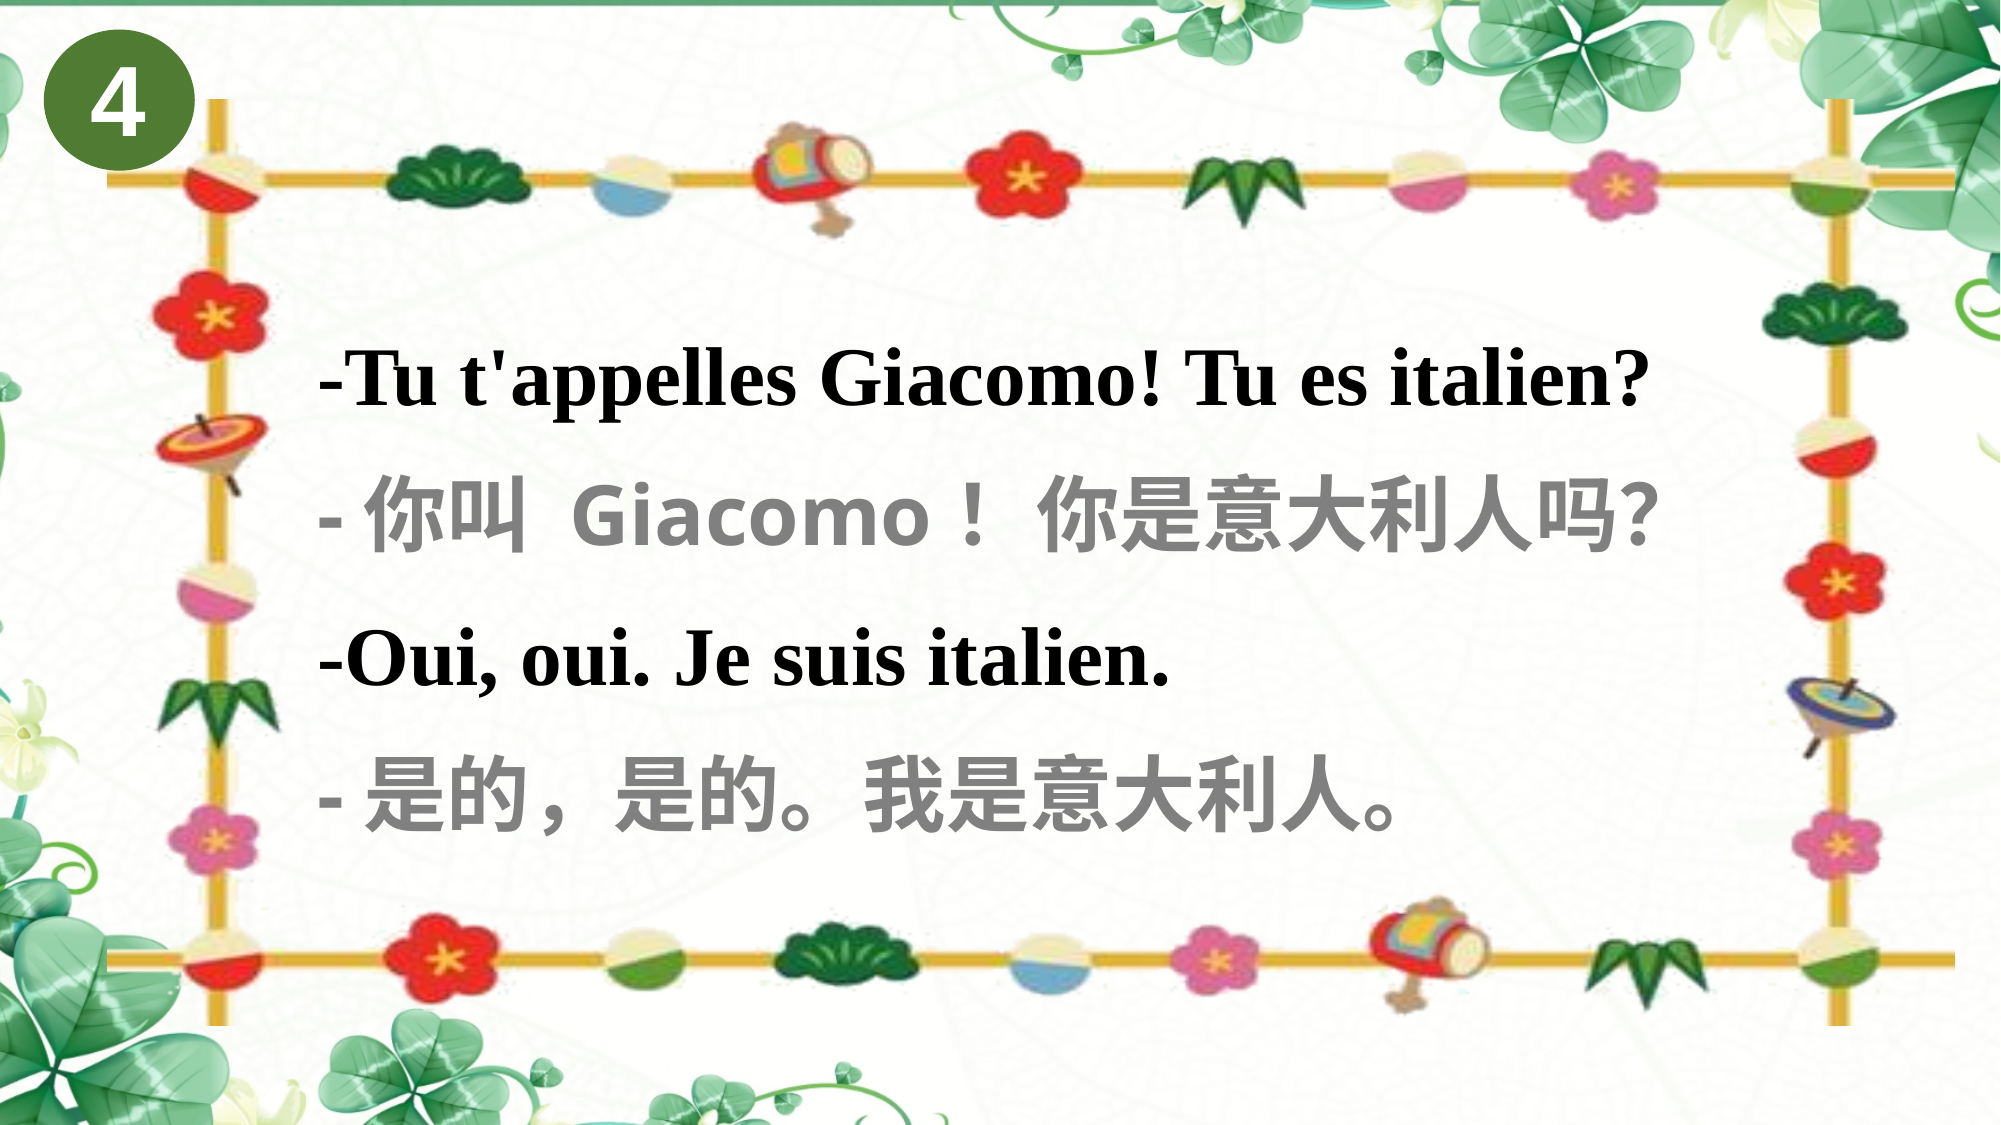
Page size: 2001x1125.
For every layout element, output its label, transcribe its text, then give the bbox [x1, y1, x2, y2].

text_box [43, 42, 75, 158]
text_box [88, 165, 107, 171]
picture [0, 0, 2001, 1125]
text_box 4 [75, 29, 125, 165]
text_box [125, 29, 196, 99]
